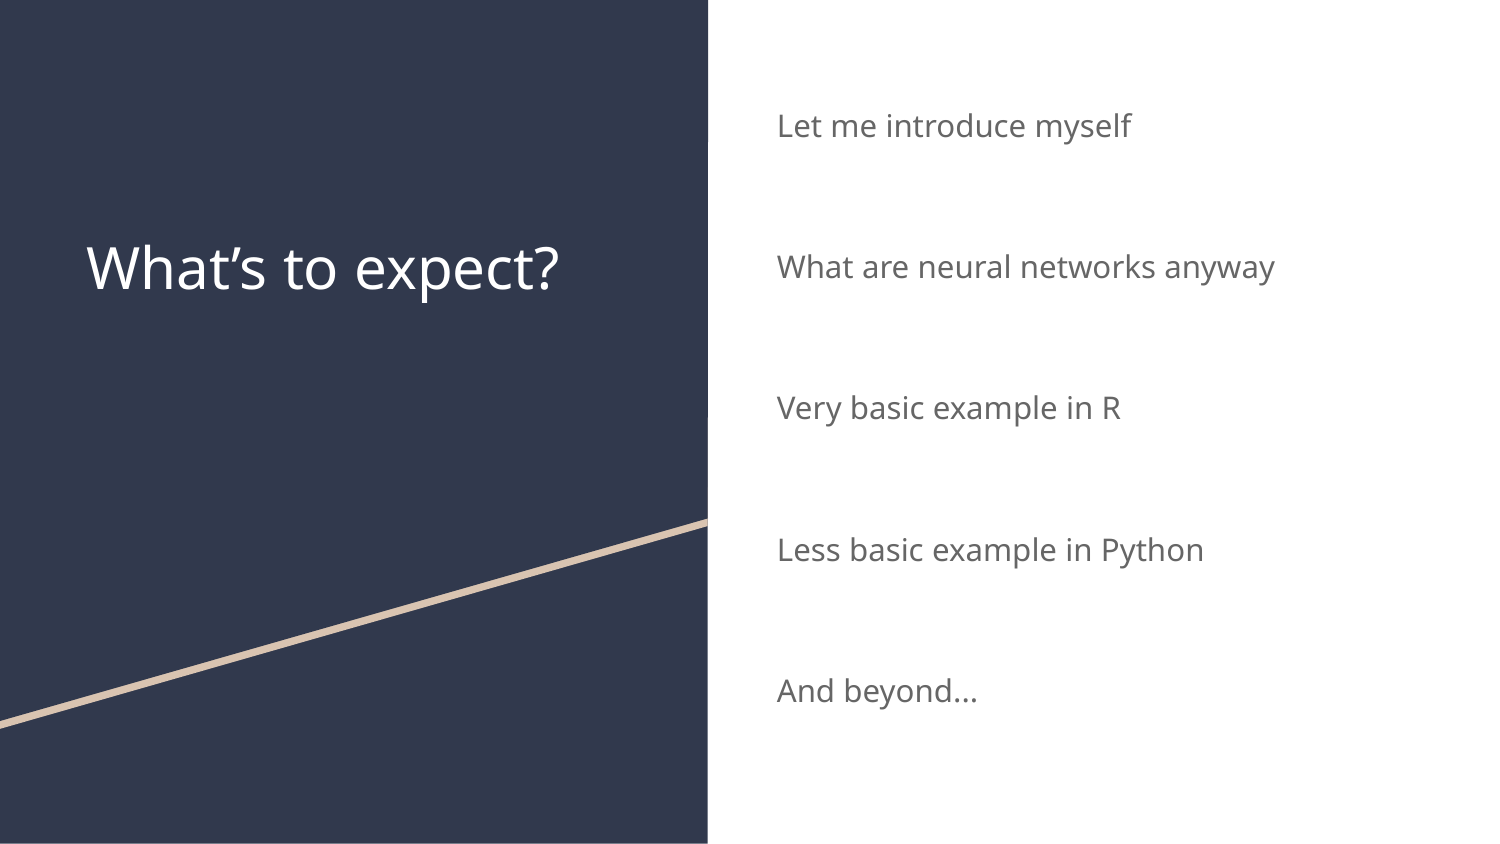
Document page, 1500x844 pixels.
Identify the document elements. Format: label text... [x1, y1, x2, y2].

title What’s to expect? [70, 212, 679, 625]
list Let me introduce myself What are neural networks anyway Very basic example in R Less basic example in Python And beyond... [761, 82, 1446, 755]
